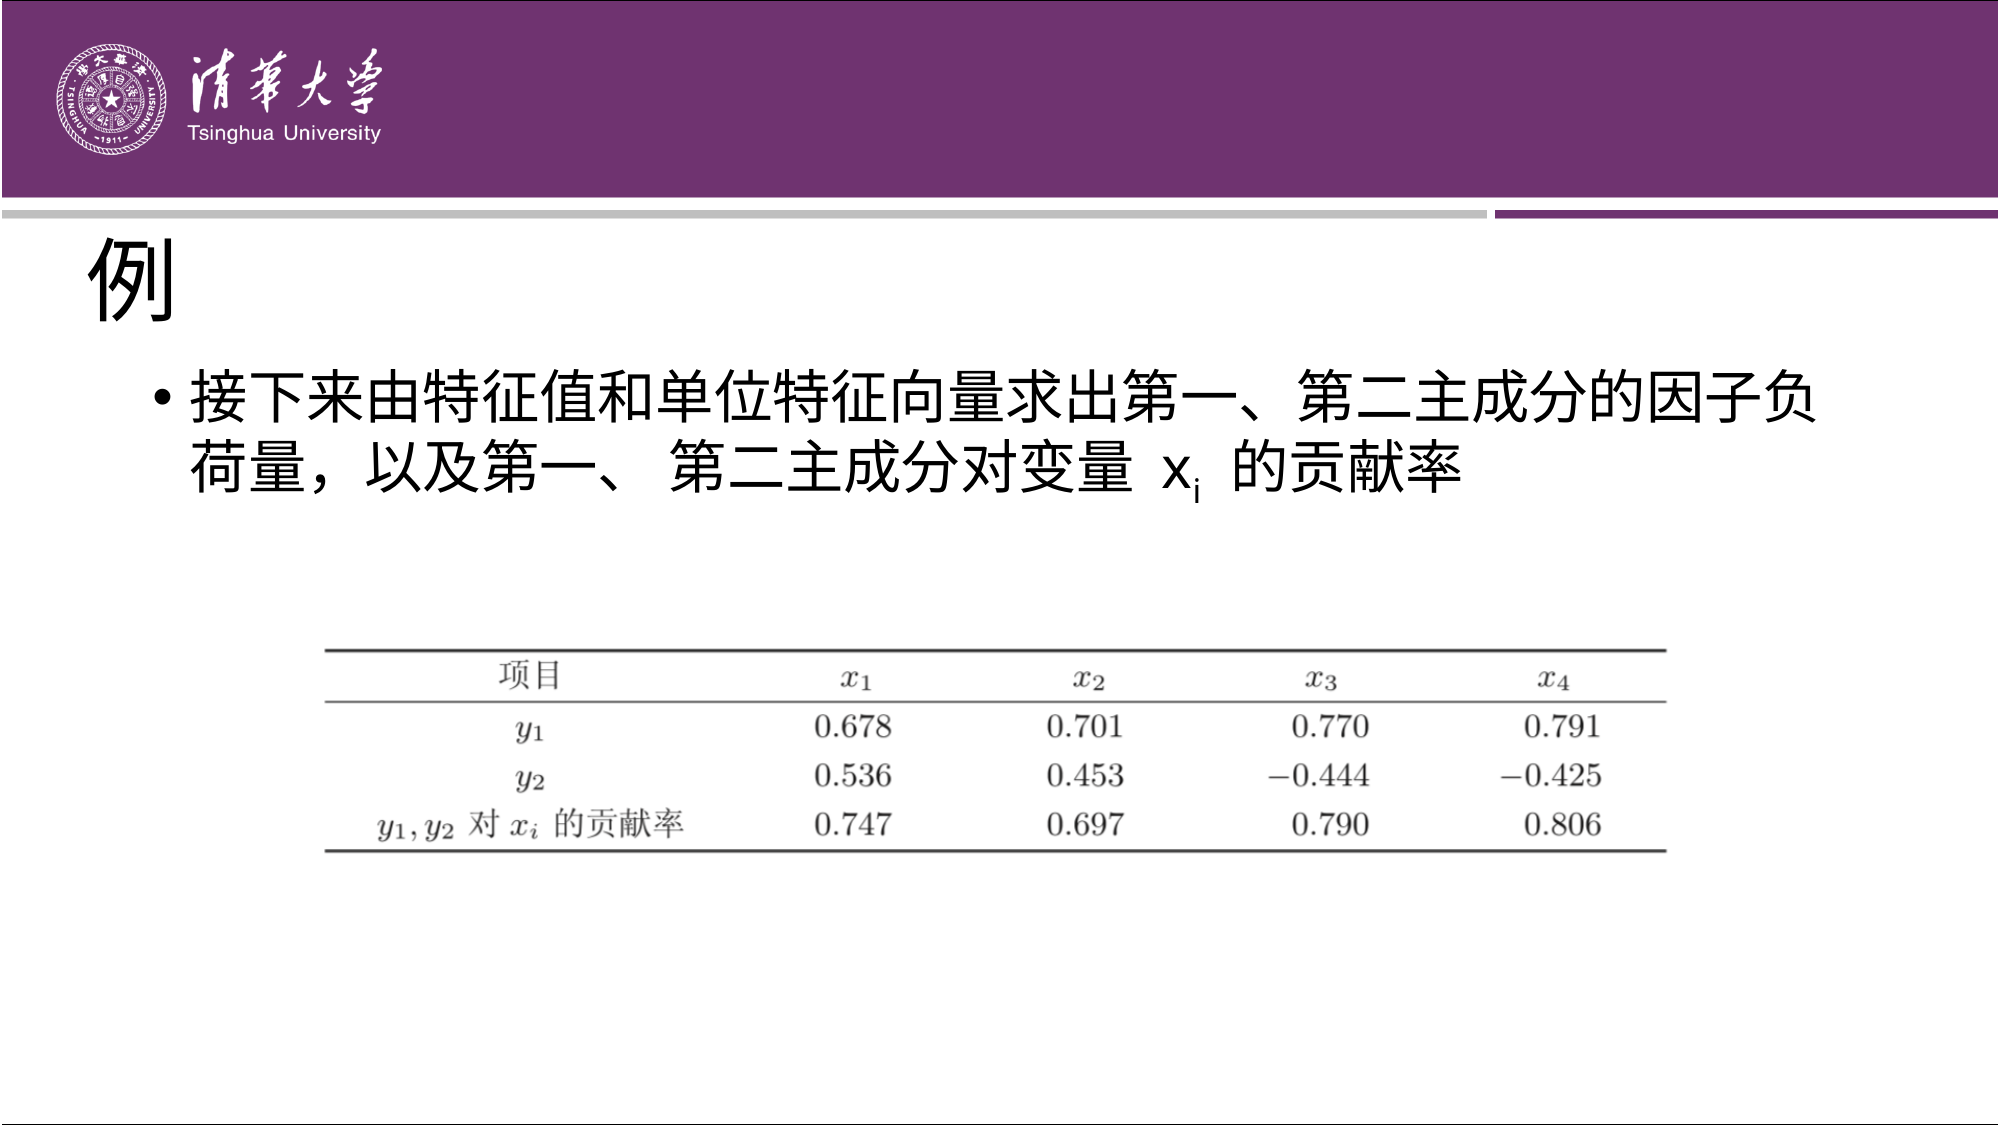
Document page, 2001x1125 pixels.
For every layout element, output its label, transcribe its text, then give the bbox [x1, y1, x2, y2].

picture [2, 0, 1998, 1125]
list 接下来由特征值和单位特征向量求出第一、第二主成分的因子负荷量，以及第一、 第二主成分对变量 xi 的贡献率 [137, 361, 1863, 1075]
title 例 [71, 176, 1796, 394]
